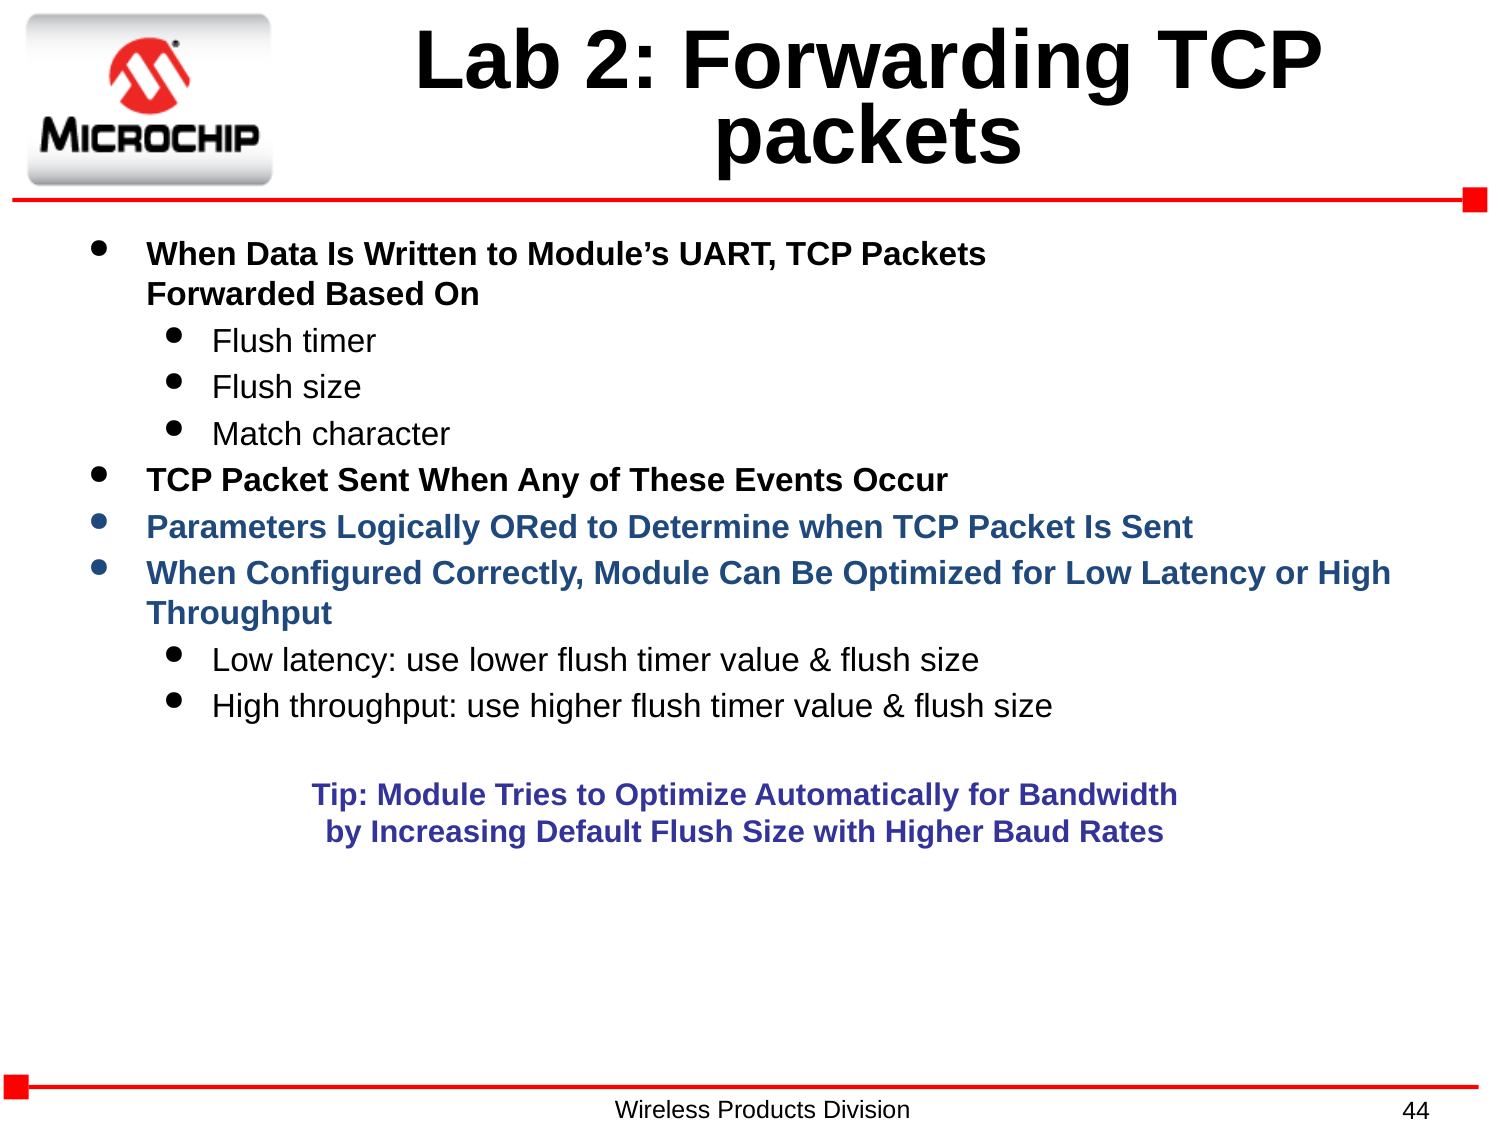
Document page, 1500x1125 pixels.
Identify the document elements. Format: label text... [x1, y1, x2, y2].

picture [24, 12, 275, 188]
list When Data Is Written to Module’s UART, TCP Packets Forwarded Based On Flush timer Flush size Match character TCP Packet Sent When Any of These Events Occur Parameters Logically ORed to Determine when TCP Packet Is Sent When Configured Correctly, Module Can Be Optimized for Low Latency or High Throughput Low latency: use lower flush timer value & flush size High throughput: use higher flush timer value & flush size Tip: Module Tries to Optimize Automatically for Bandwidth by Increasing Default Flush Size with Higher Baud Rates [74, 224, 1426, 968]
title Lab 2: Forwarding TCP packets [312, 32, 1426, 176]
